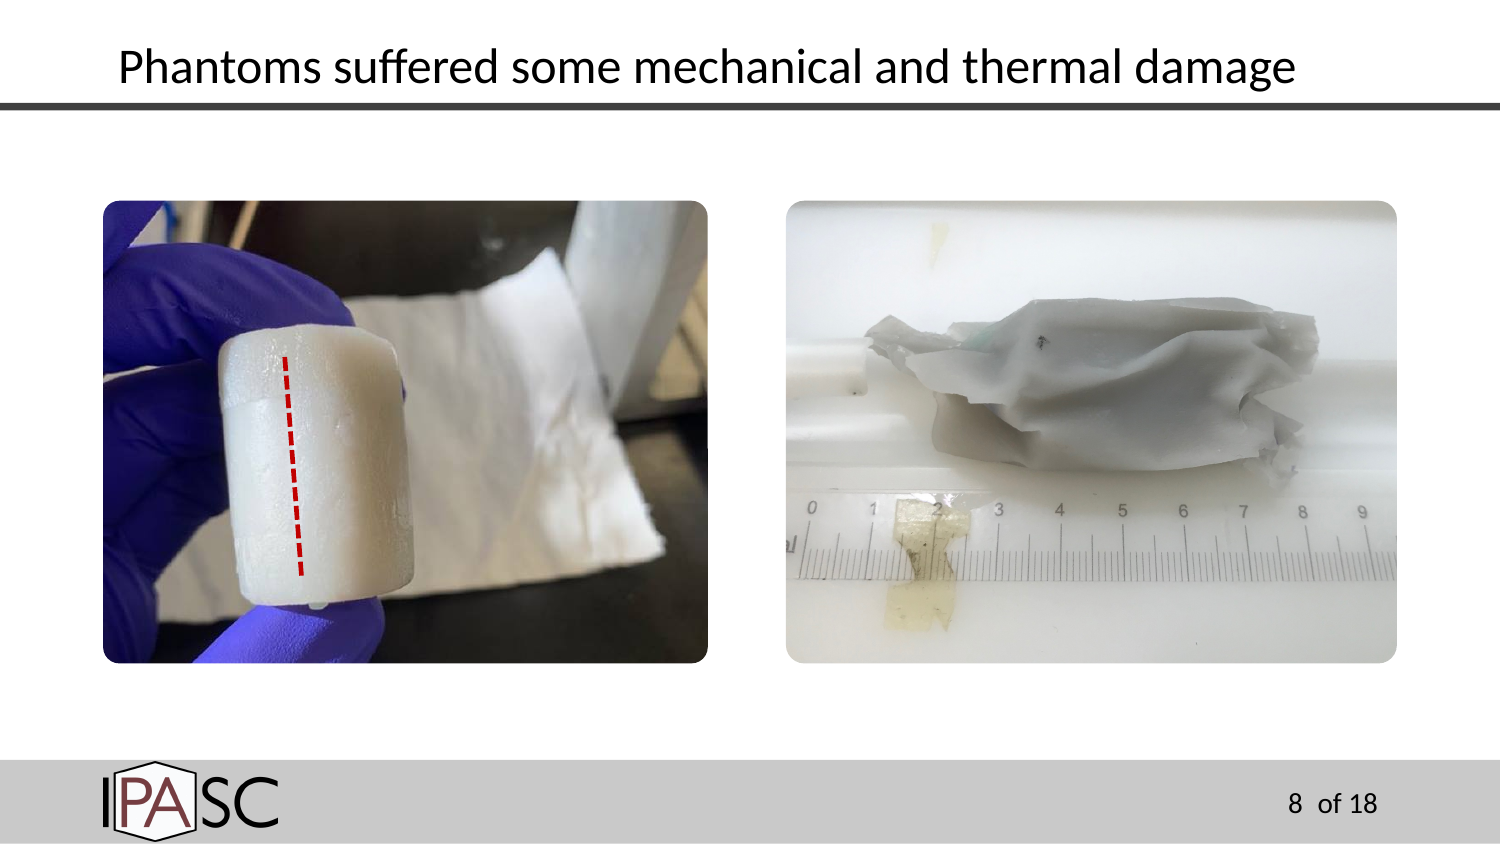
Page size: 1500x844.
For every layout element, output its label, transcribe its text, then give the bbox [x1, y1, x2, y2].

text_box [284, 356, 302, 579]
slide_number 8 [1247, 778, 1298, 826]
title Phantoms suffered some mechanical and thermal damage [103, 33, 1397, 101]
picture [103, 761, 278, 842]
picture [103, 200, 708, 664]
footer of 18 [1298, 778, 1397, 826]
picture [785, 126, 1397, 738]
